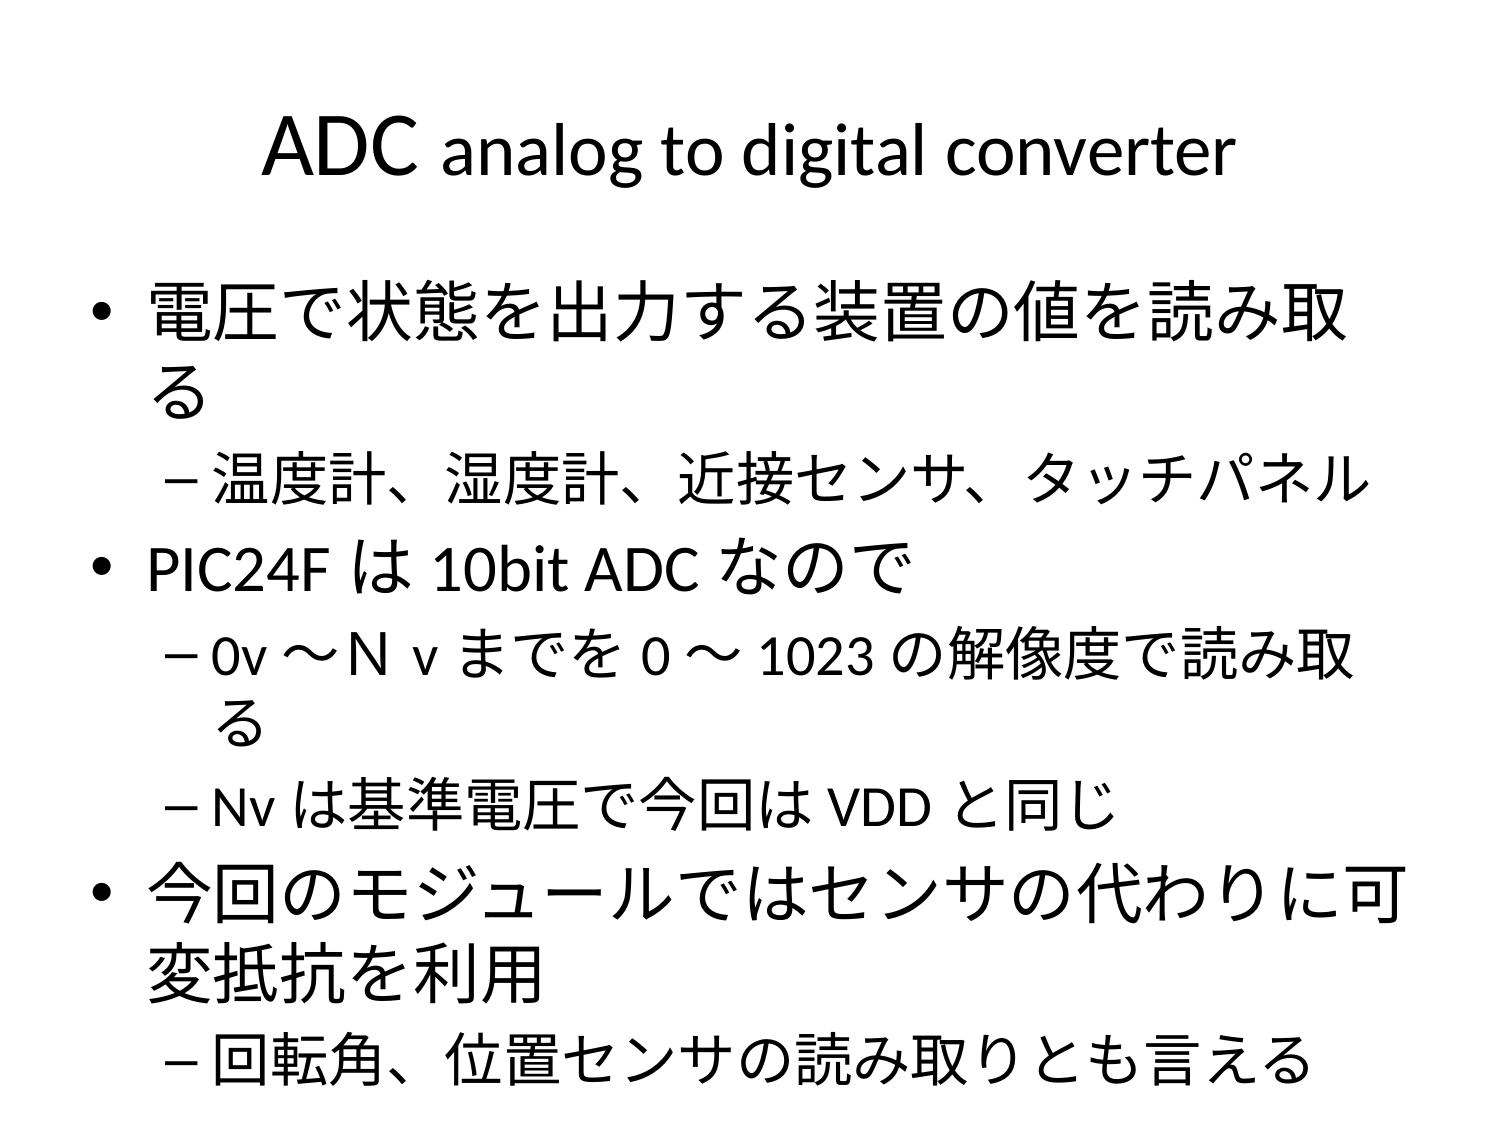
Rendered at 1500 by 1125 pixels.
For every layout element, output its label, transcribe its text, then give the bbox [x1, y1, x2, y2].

title ADC analog to digital converter [75, 45, 1425, 233]
list 電圧で状態を出力する装置の値を読み取る 温度計、湿度計、近接センサ、タッチパネル PIC24Fは10bit ADCなので 0v～Ｎvまでを0～1023の解像度で読み取る Nvは基準電圧で今回はVDDと同じ 今回のモジュールではセンサの代わりに可変抵抗を利用 回転角、位置センサの読み取りとも言える [75, 262, 1425, 1005]
